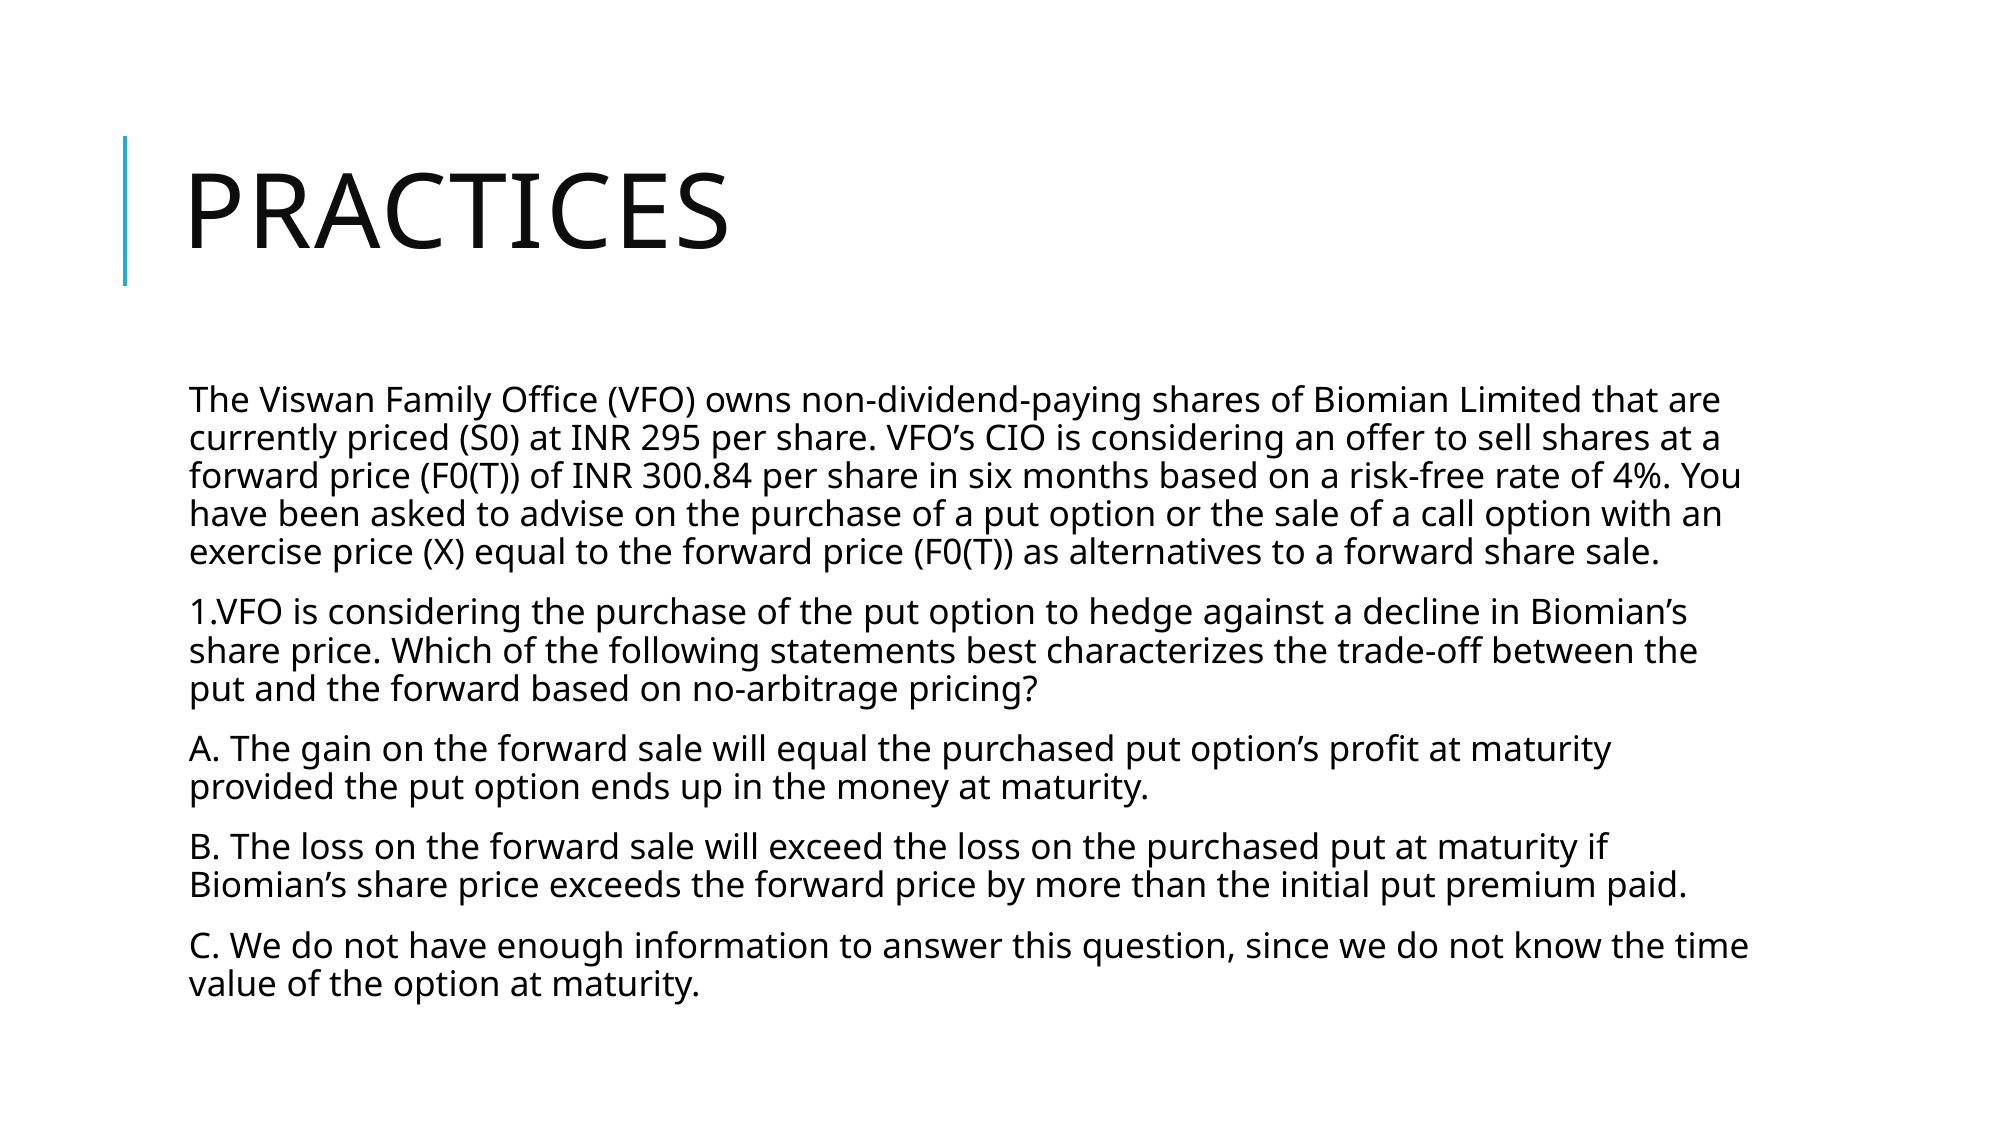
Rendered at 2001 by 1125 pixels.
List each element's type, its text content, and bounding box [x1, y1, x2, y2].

title practices [168, 96, 1763, 342]
list The Viswan Family Office (VFO) owns non-dividend-paying shares of Biomian Limited that are currently priced (S0) at INR 295 per share. VFO’s CIO is considering an offer to sell shares at a forward price (F0(T)) of INR 300.84 per share in six months based on a risk-free rate of 4%. You have been asked to advise on the purchase of a put option or the sale of a call option with an exercise price (X) equal to the forward price (F0(T)) as alternatives to a forward share sale. 1.VFO is considering the purchase of the put option to hedge against a decline in Biomian’s share price. Which of the following statements best characterizes the trade-off between the put and the forward based on no-arbitrage pricing? A. The gain on the forward sale will equal the purchased put option’s profit at maturity provided the put option ends up in the money at maturity. B. The loss on the forward sale will exceed the loss on the purchased put at maturity if Biomian’s share price exceeds the forward price by more than the initial put premium paid. C. We do not have enough information to answer this question, since we do not know the time value of the option at maturity. [168, 375, 1763, 1035]
